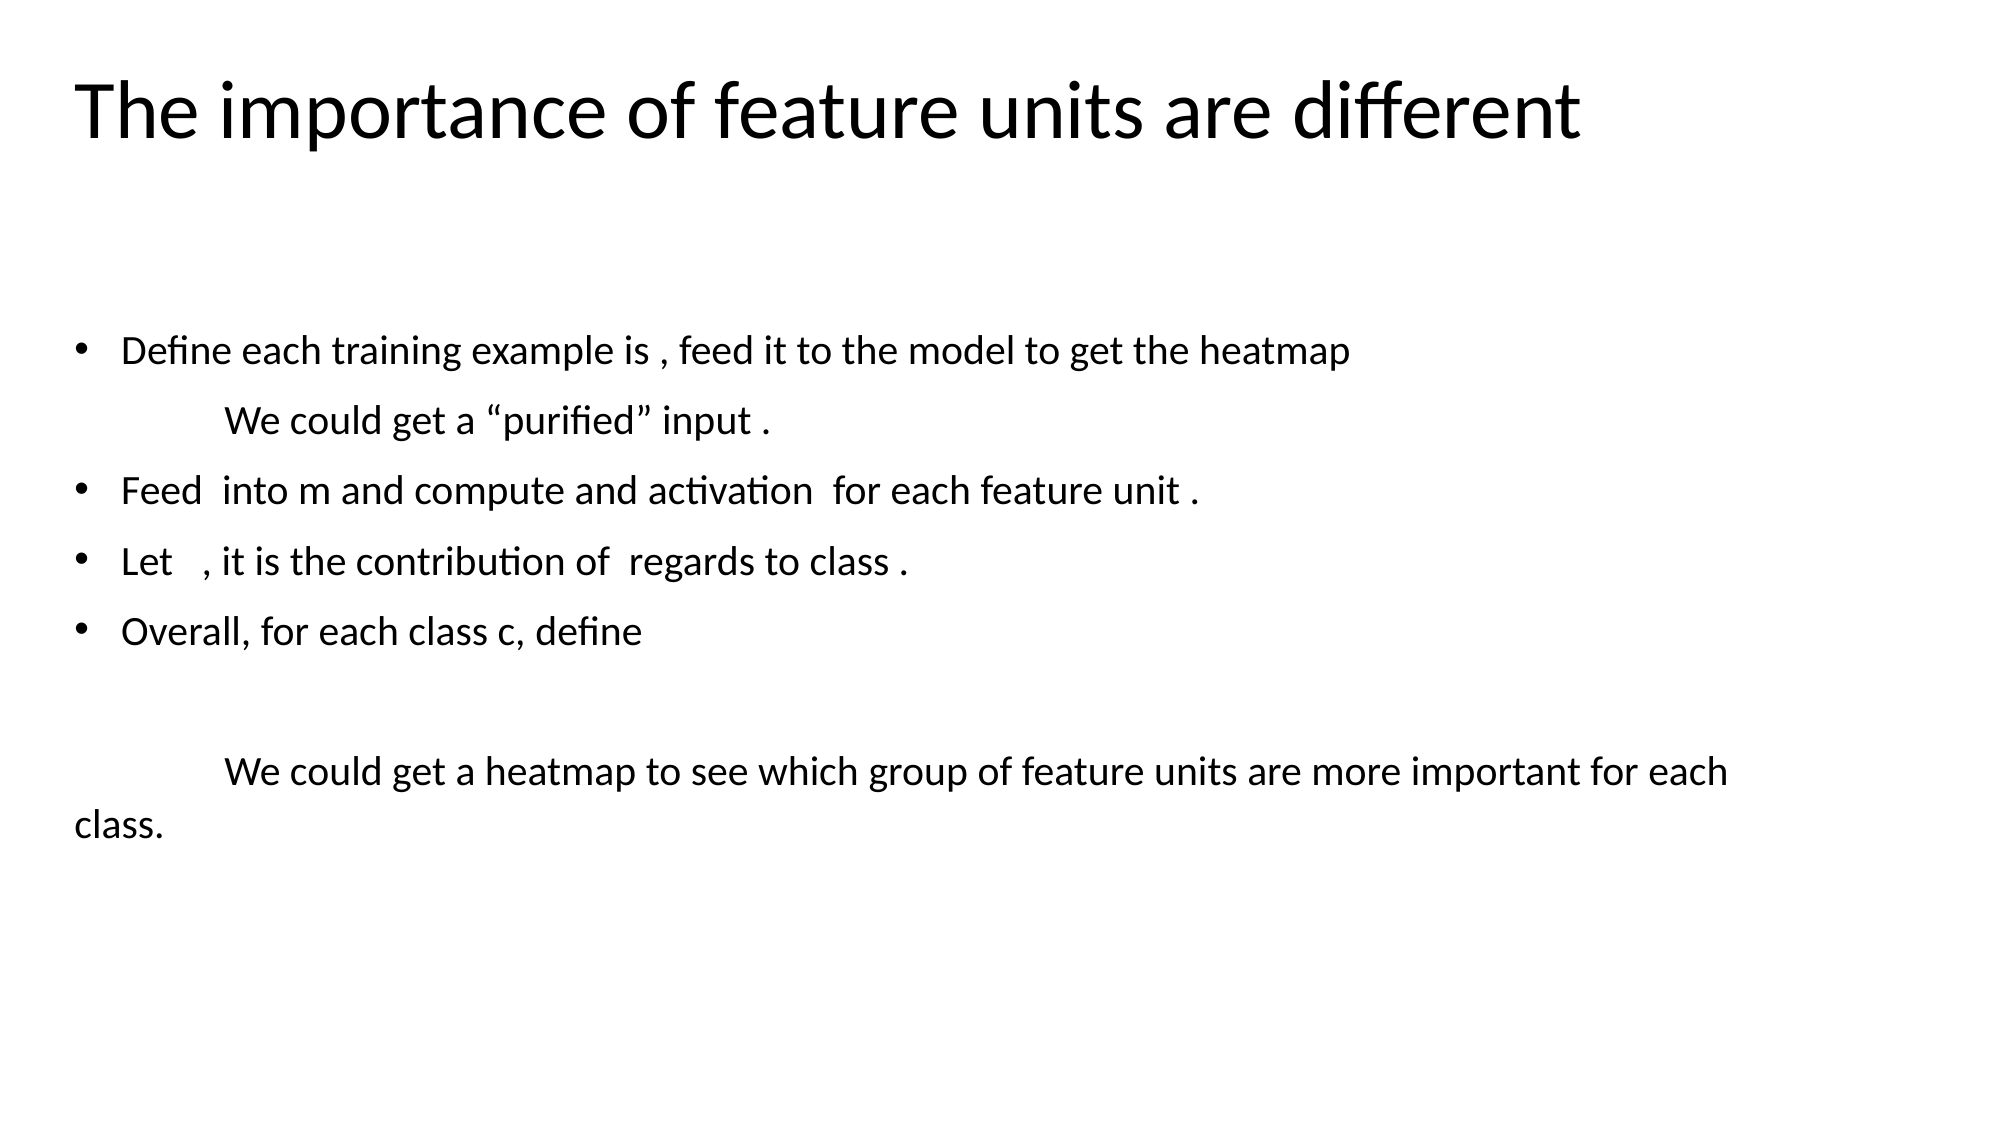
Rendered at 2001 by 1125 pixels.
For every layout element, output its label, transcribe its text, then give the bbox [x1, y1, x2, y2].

title The importance of feature units are different [59, 3, 1894, 221]
